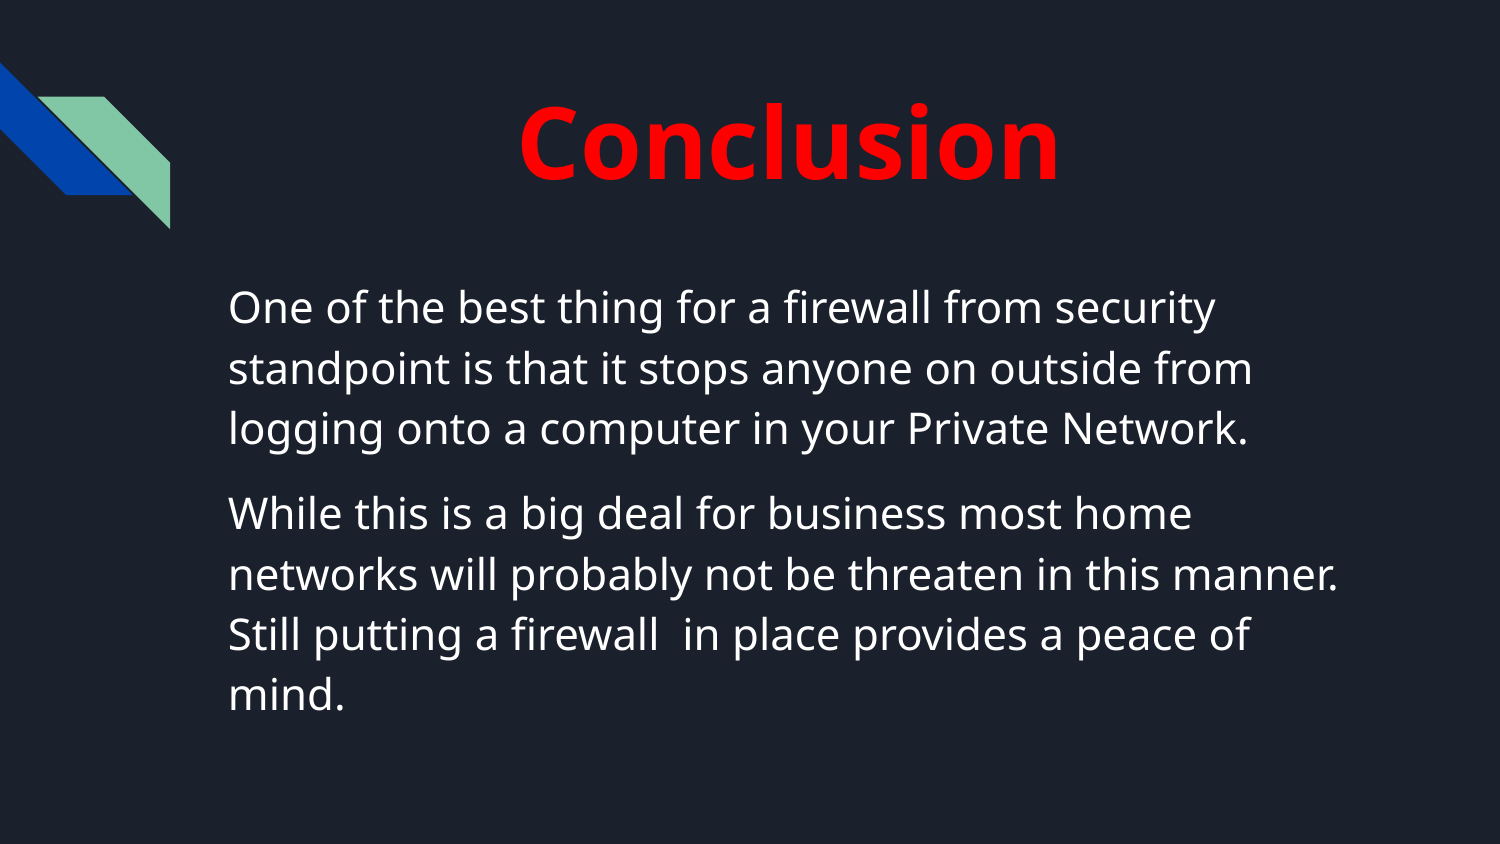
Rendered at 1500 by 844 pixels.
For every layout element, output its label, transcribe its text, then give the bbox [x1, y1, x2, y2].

list One of the best thing for a firewall from security standpoint is that it stops anyone on outside from logging onto a computer in your Private Network. While this is a big deal for business most home networks will probably not be threaten in this manner. Still putting a firewall in place provides a peace of mind. [212, 257, 1368, 735]
title Conclusion [212, 64, 1368, 215]
